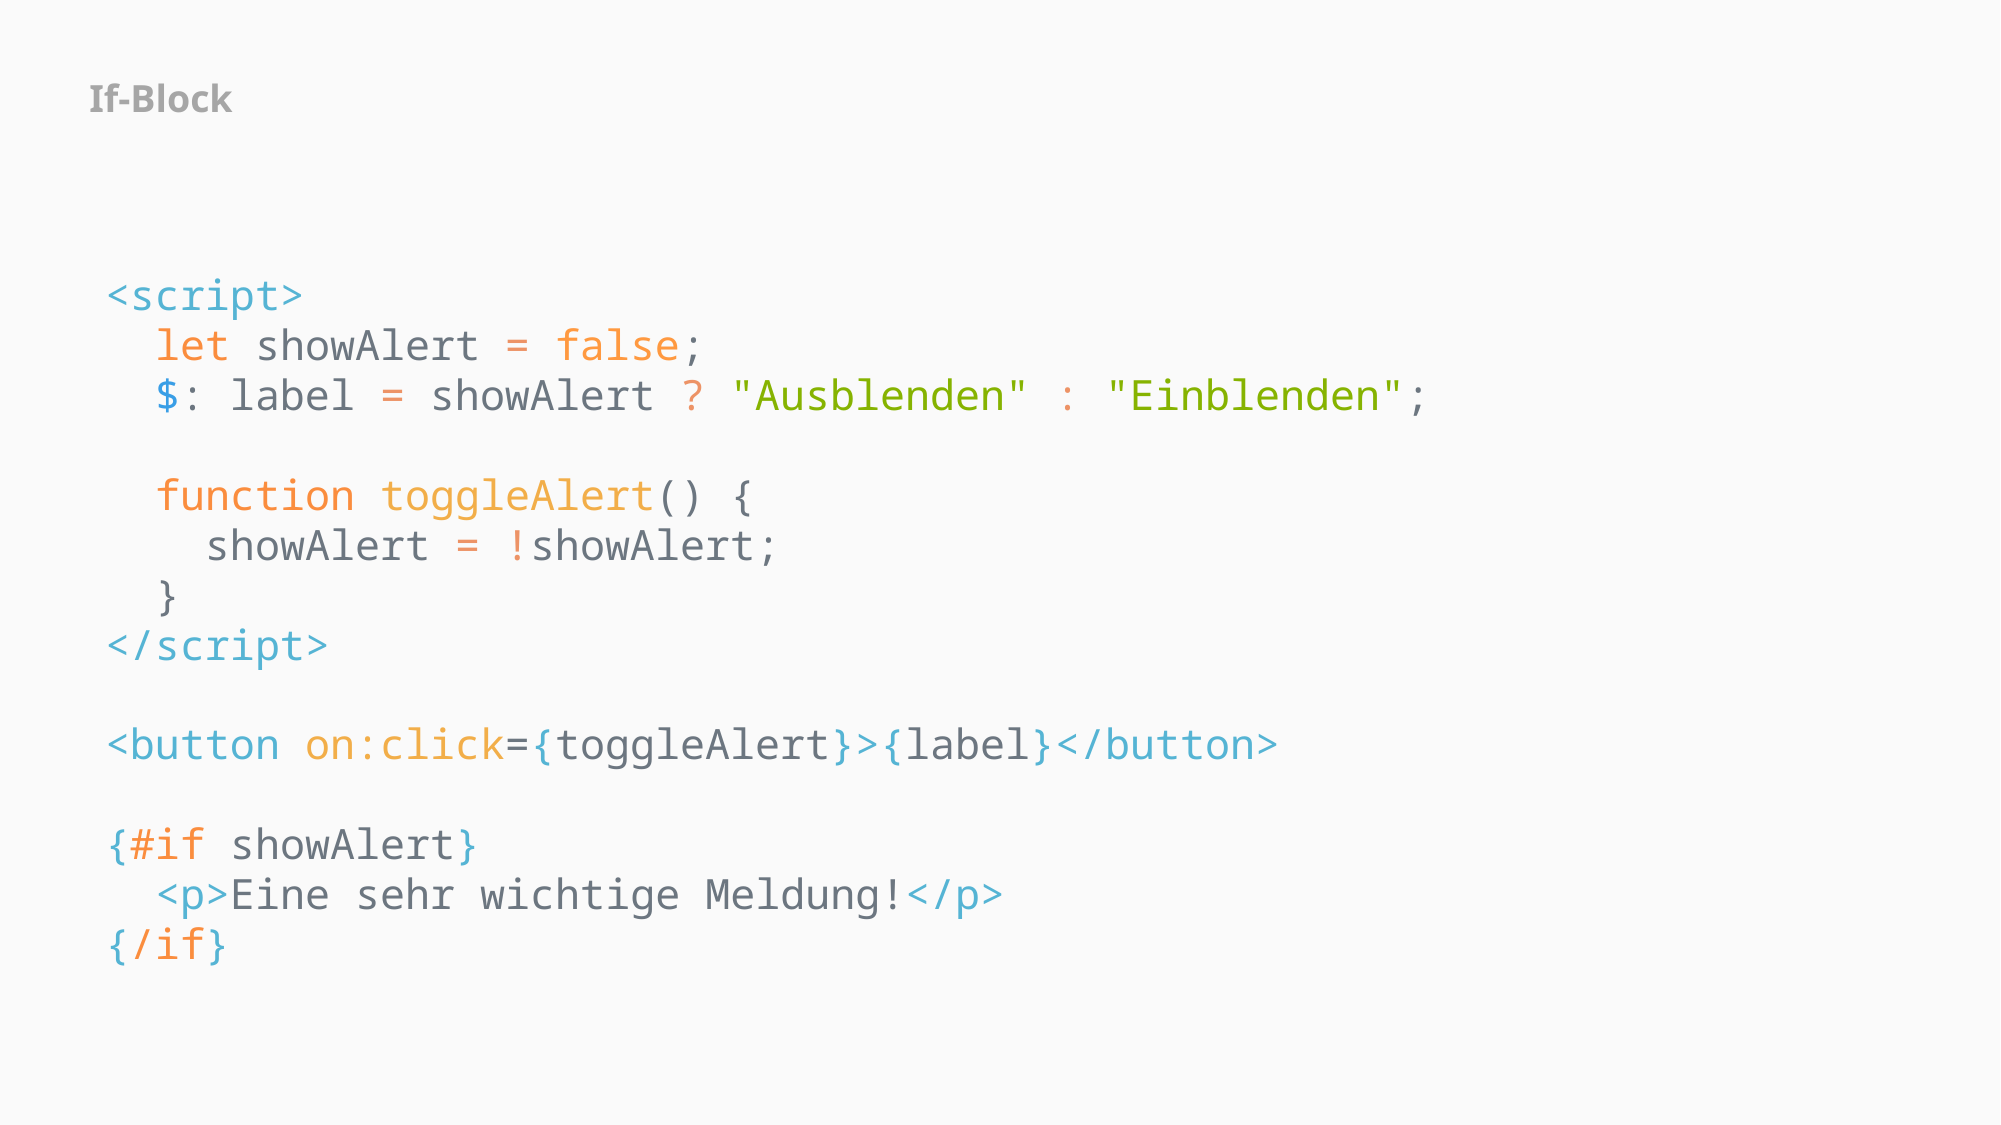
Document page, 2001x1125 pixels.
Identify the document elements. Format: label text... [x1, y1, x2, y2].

text_box <script> let showAlert = false; $: label = showAlert ? "Ausblenden" : "Einblenden"; function toggleAlert() { showAlert = !showAlert; } </script> [90, 261, 1886, 677]
text_box <button on:click={toggleAlert}>{label}</button> {#if showAlert} <p>Eine sehr wichtige Meldung!</p> {/if} [90, 710, 1886, 976]
text_box If-Block [74, 67, 736, 128]
